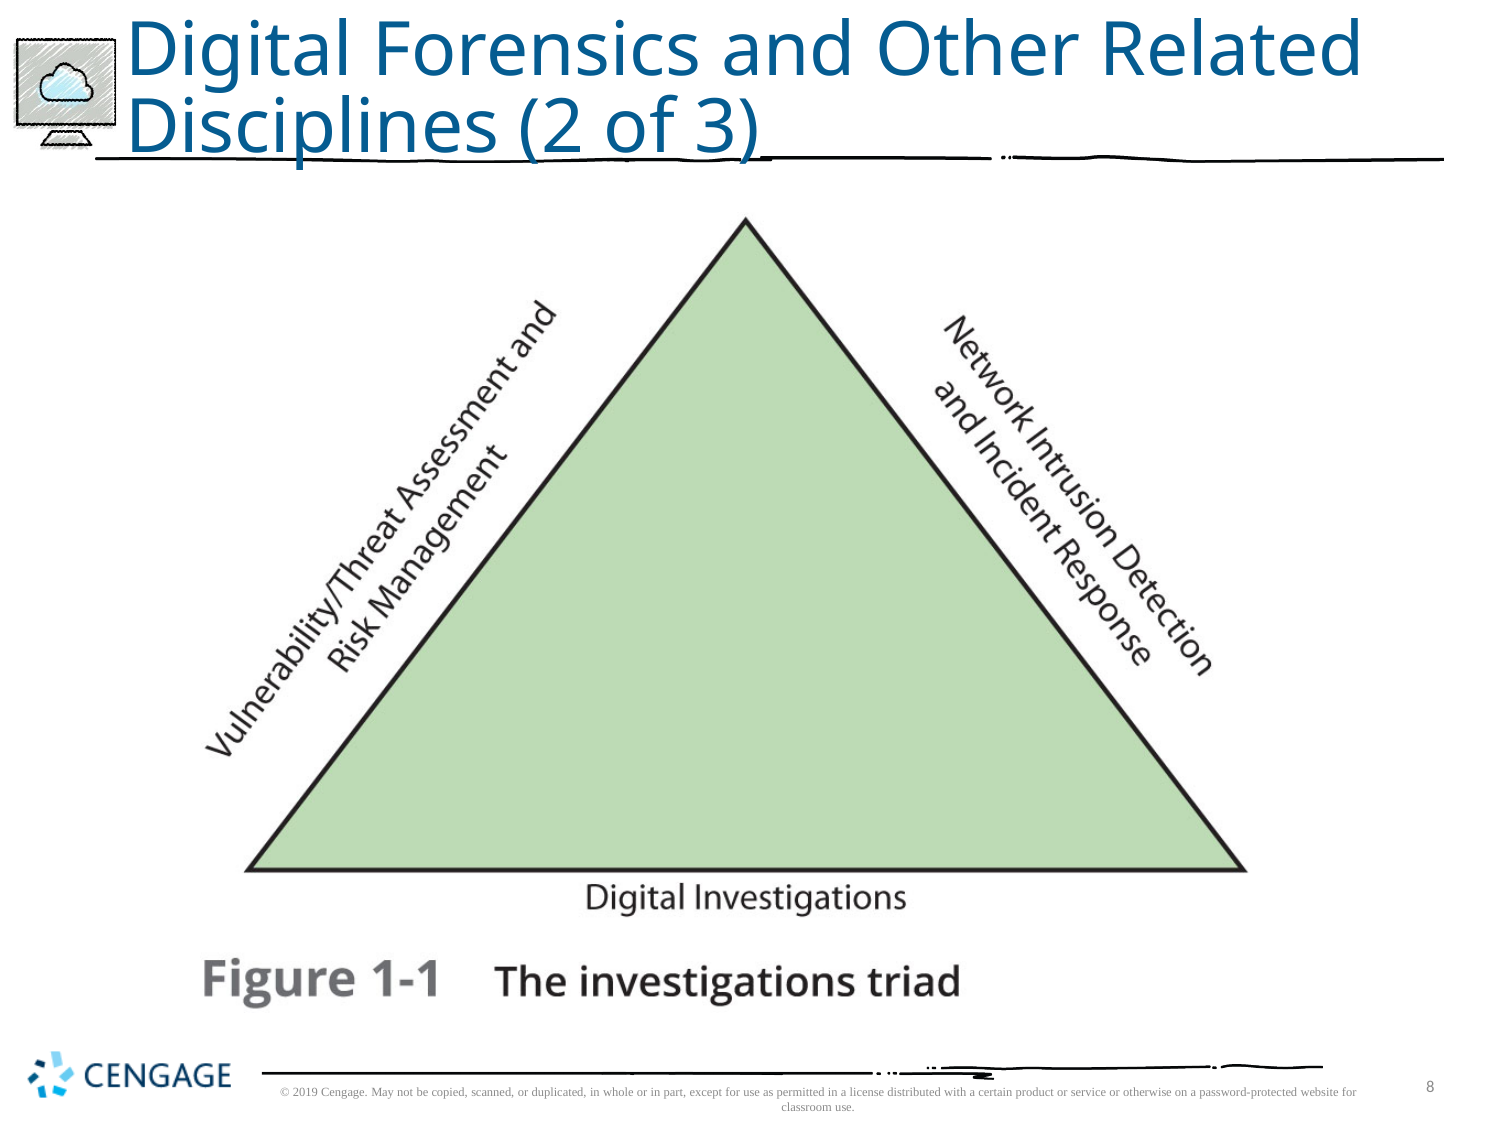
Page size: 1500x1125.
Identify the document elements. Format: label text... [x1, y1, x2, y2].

footer © 2019 Cengage. May not be copied, scanned, or duplicated, in whole or in part, except for use as permitted in a license distributed with a certain product or service or otherwise on a password-protected website for classroom use. [261, 1079, 1375, 1120]
picture [7, 1037, 244, 1111]
title Digital Forensics and Other Related Disciplines (2 of 3) [125, 52, 1442, 130]
picture [12, 36, 117, 151]
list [199, 212, 1254, 1013]
picture [261, 1064, 1323, 1079]
picture [95, 155, 1444, 163]
